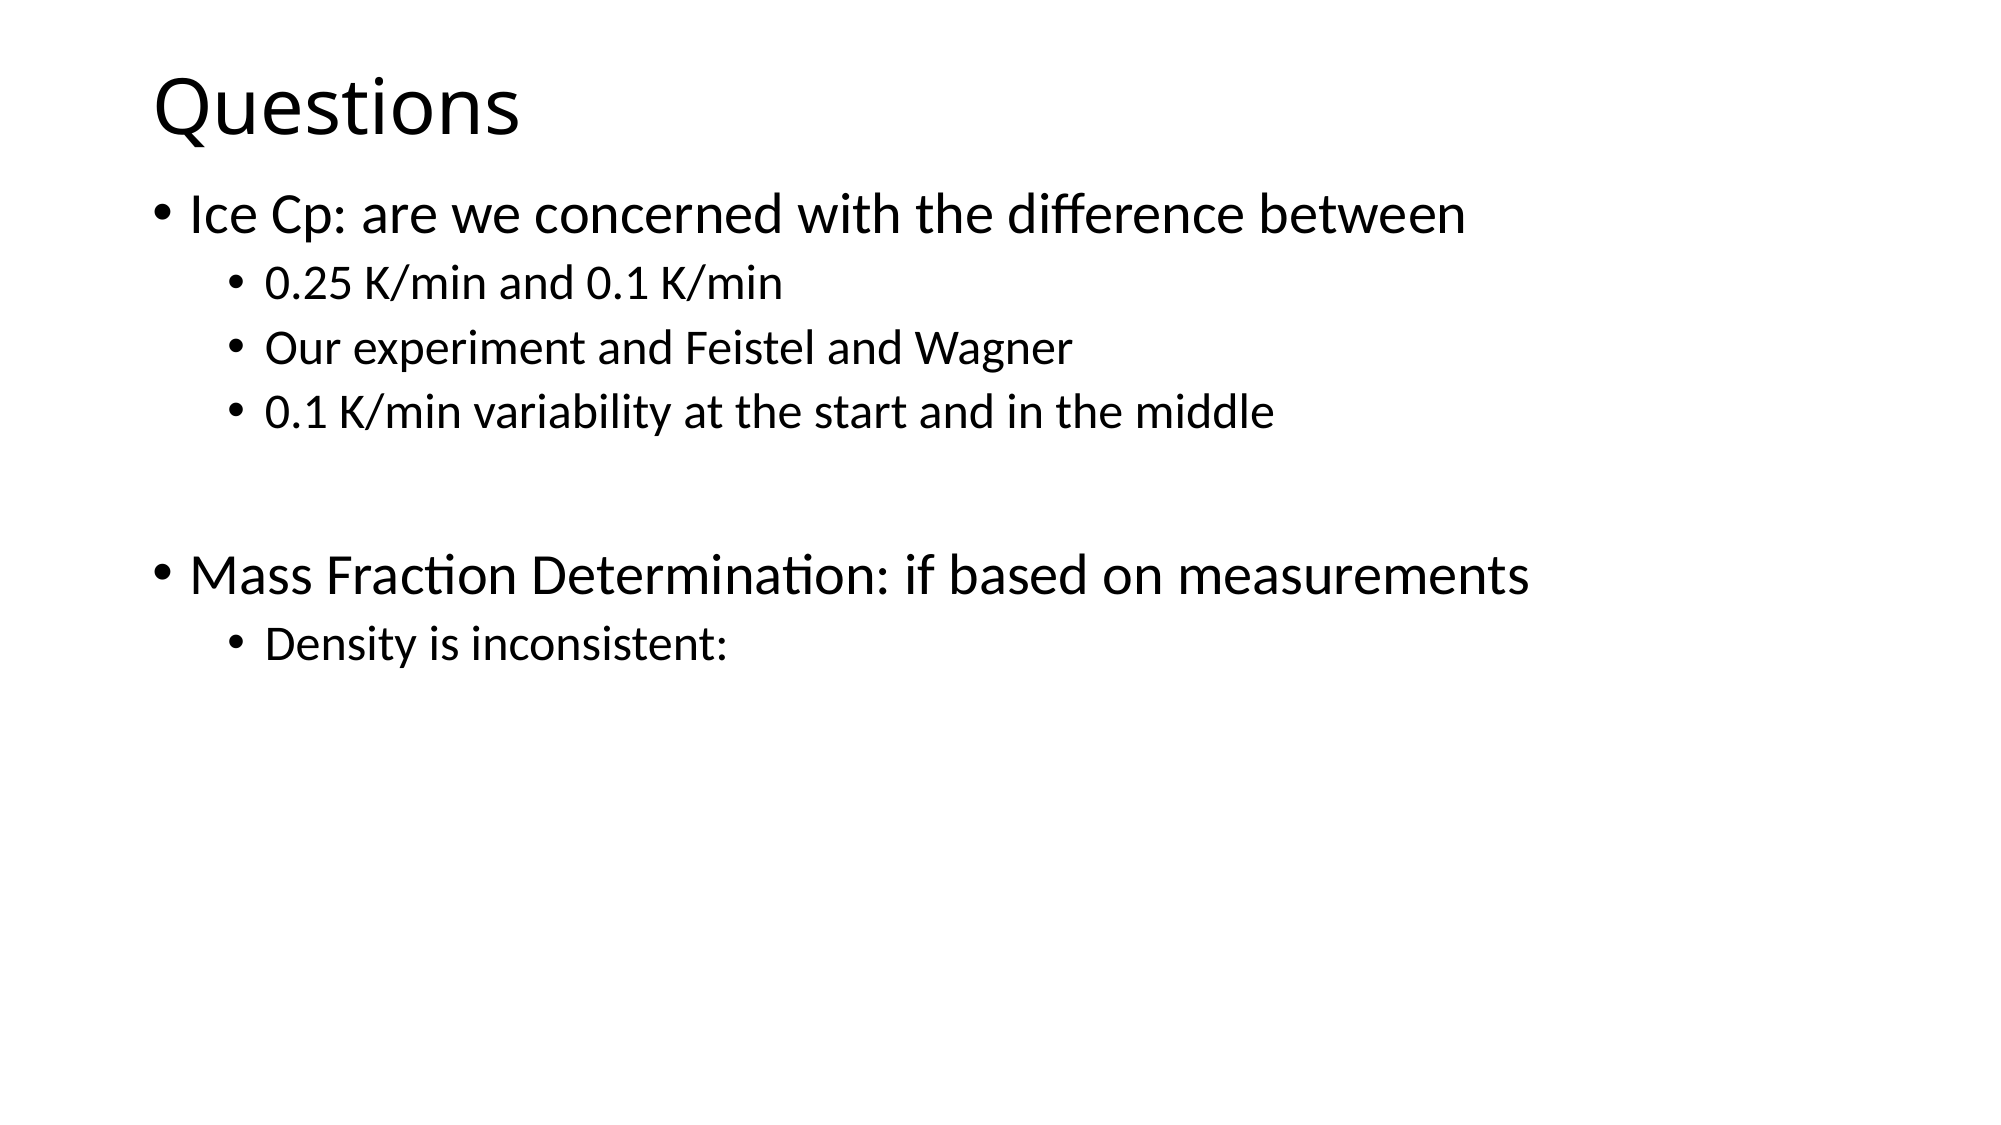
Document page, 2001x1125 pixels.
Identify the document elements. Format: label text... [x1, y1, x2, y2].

list Ice Cp: are we concerned with the difference between 0.25 K/min and 0.1 K/min Our experiment and Feistel and Wagner 0.1 K/min variability at the start and in the middle Mass Fraction Determination: if based on measurements Density is inconsistent: [137, 176, 1924, 1014]
text_box Questions [137, 59, 1863, 159]
